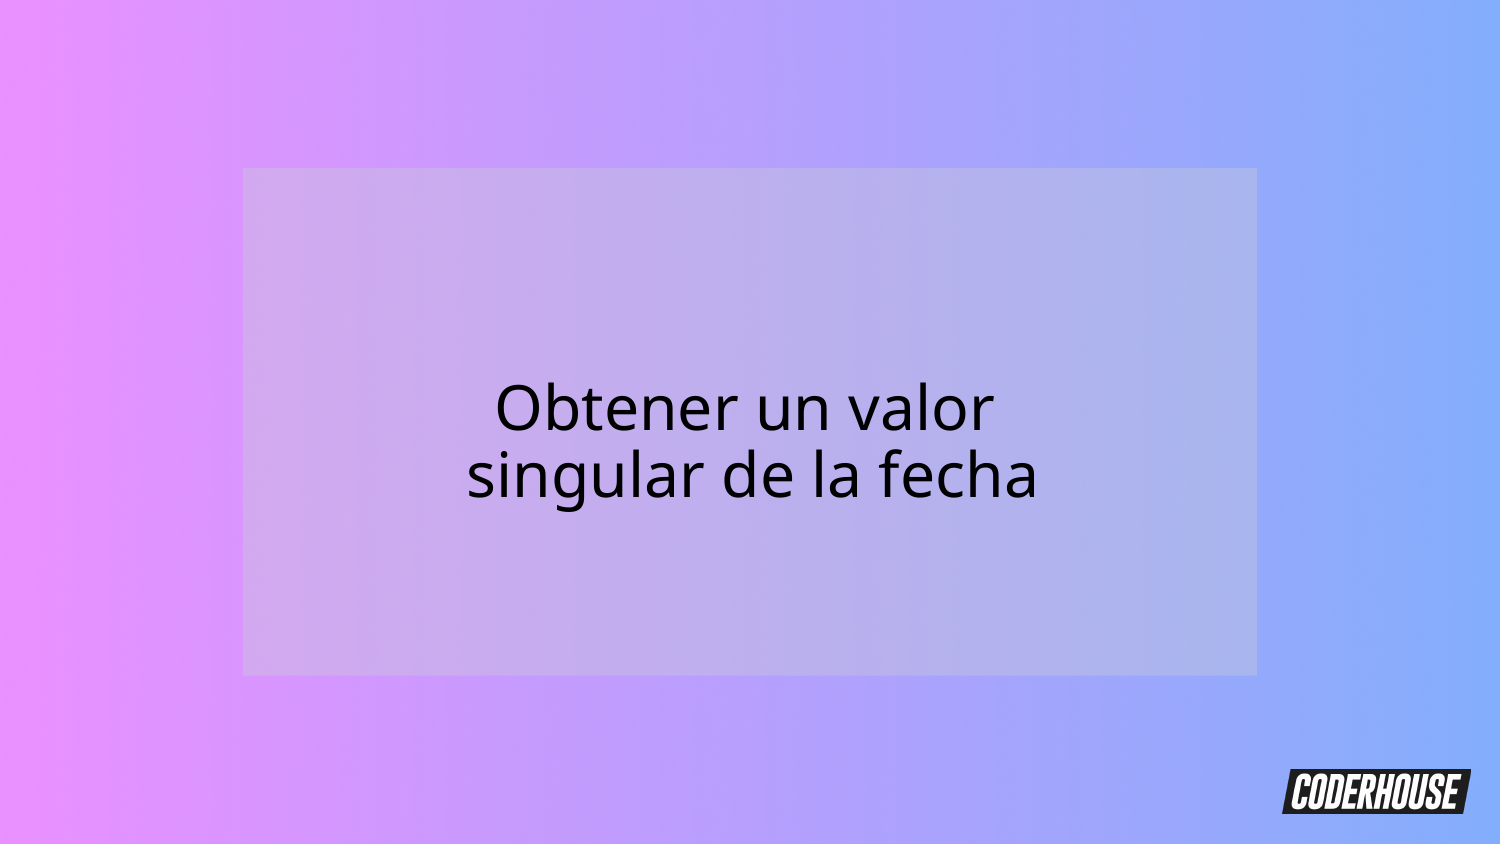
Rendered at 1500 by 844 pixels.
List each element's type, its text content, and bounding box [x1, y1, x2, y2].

picture [0, 0, 1500, 844]
text_box [242, 167, 1257, 676]
text_box Obtener un valor singular de la fecha [312, 361, 1194, 527]
